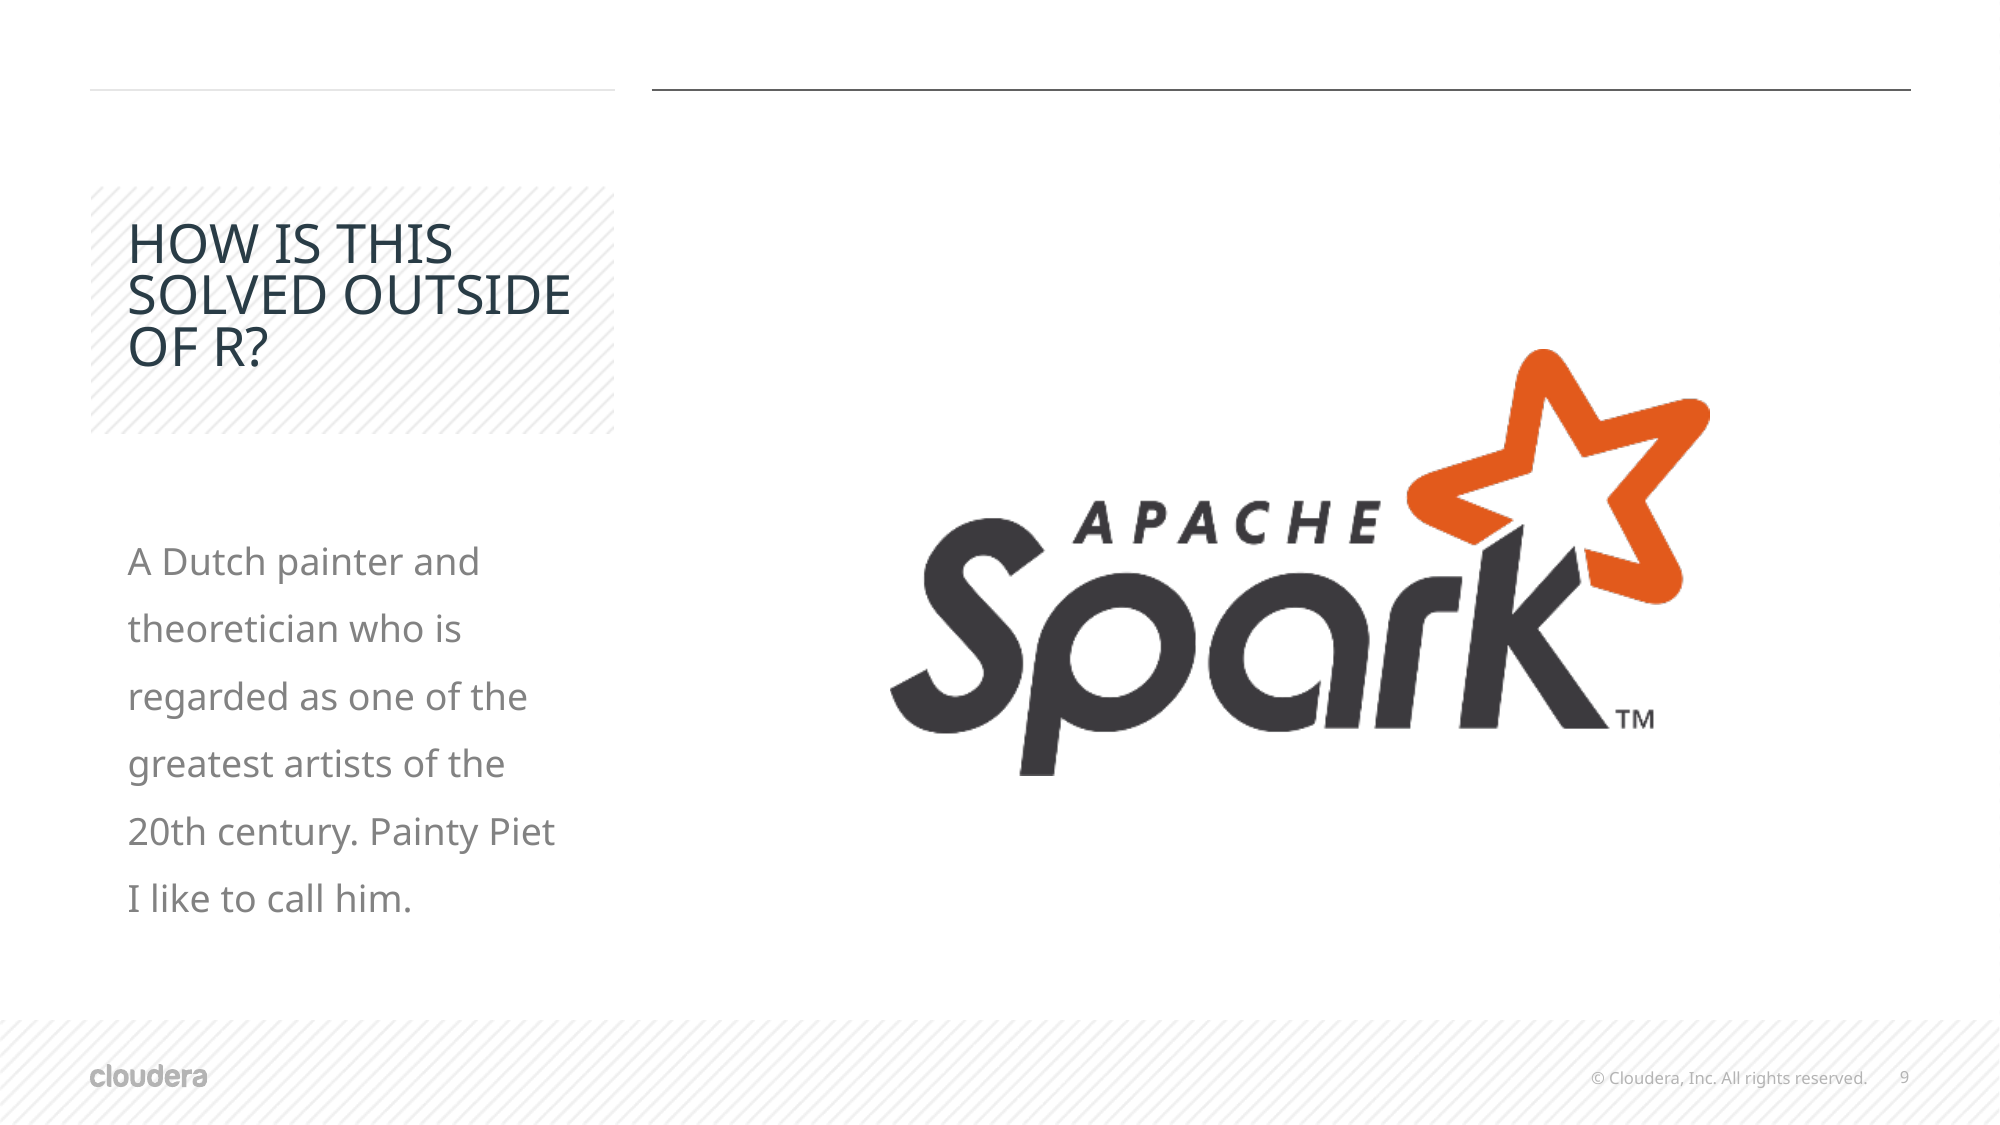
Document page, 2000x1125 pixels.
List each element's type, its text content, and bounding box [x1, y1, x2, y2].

picture [0, 1020, 2000, 1125]
picture [890, 349, 1710, 776]
picture [91, 186, 614, 434]
title HOW IS THIS SOLVED OUTSIDE OF R? [112, 206, 593, 389]
list A Dutch painter and theoretician who is regarded as one of the greatest artists of the 20th century. Painty Piet I like to call him. [112, 500, 593, 950]
